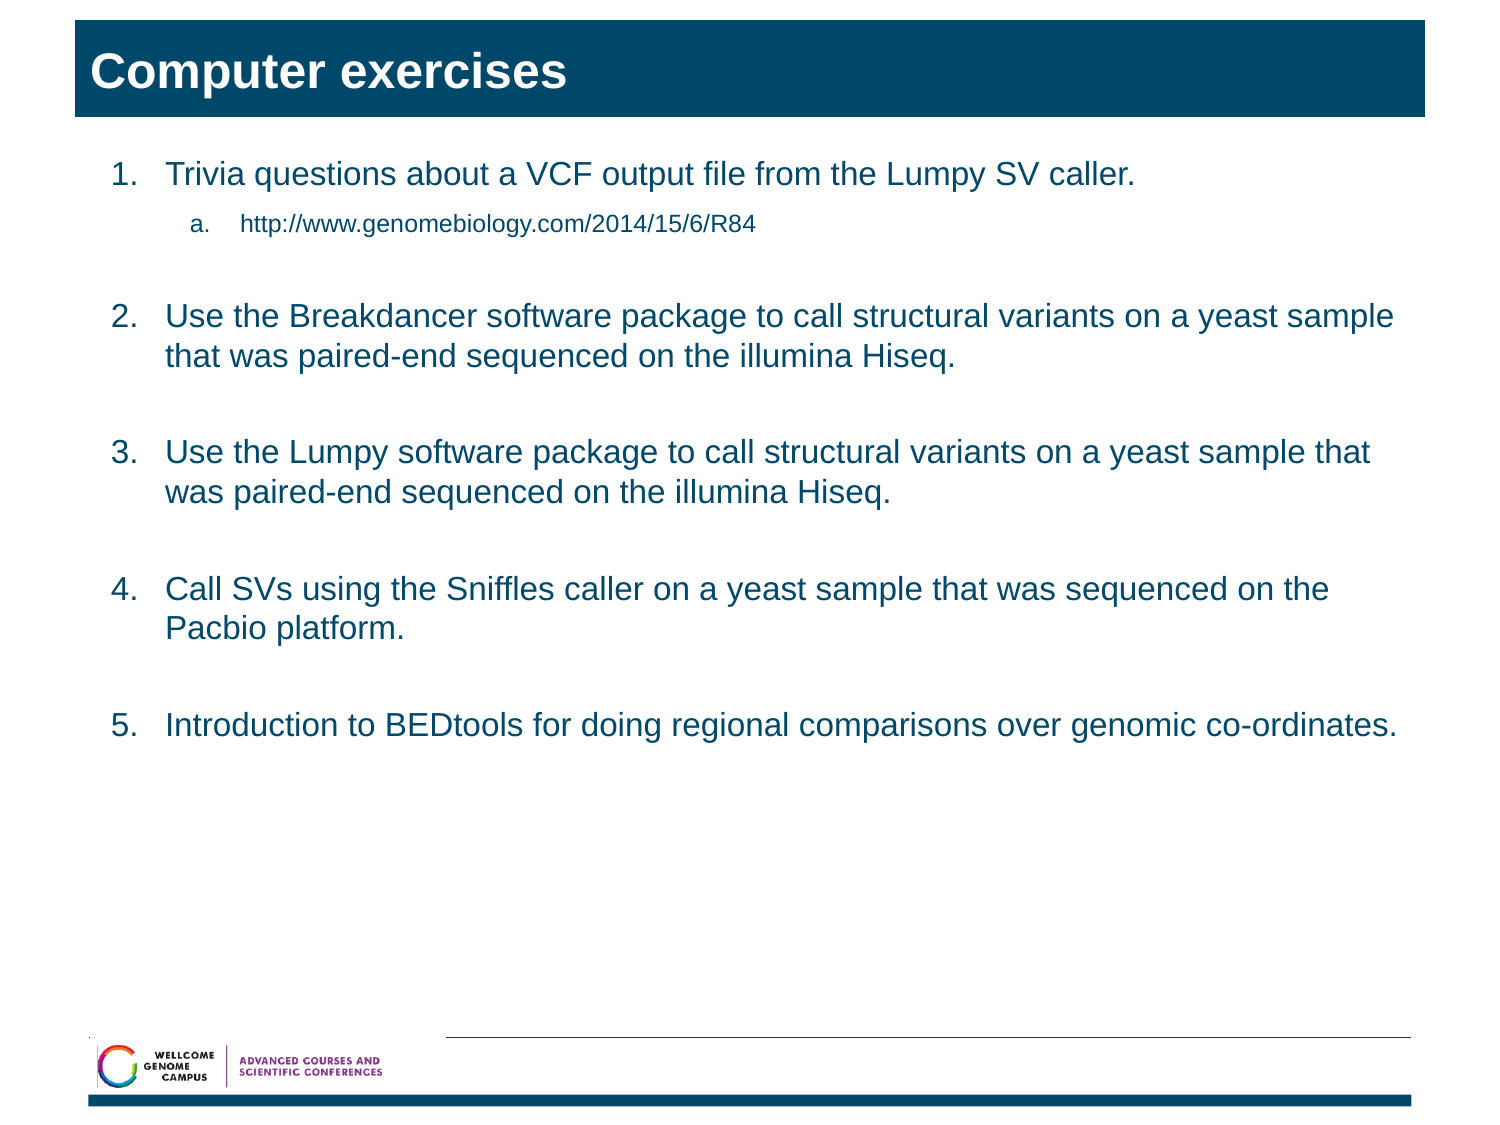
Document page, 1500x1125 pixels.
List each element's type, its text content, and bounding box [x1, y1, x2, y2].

picture [90, 1037, 446, 1092]
title Computer exercises [75, 20, 1425, 117]
list Trivia questions about a VCF output file from the Lumpy SV caller. http://www.genomebiology.com/2014/15/6/R84 Use the Breakdancer software package to call structural variants on a yeast sample that was paired-end sequenced on the illumina Hiseq. Use the Lumpy software package to call structural variants on a yeast sample that was paired-end sequenced on the illumina Hiseq. Call SVs using the Sniffles caller on a yeast sample that was sequenced on the Pacbio platform. Introduction to BEDtools for doing regional comparisons over genomic co-ordinates. [75, 137, 1425, 1026]
